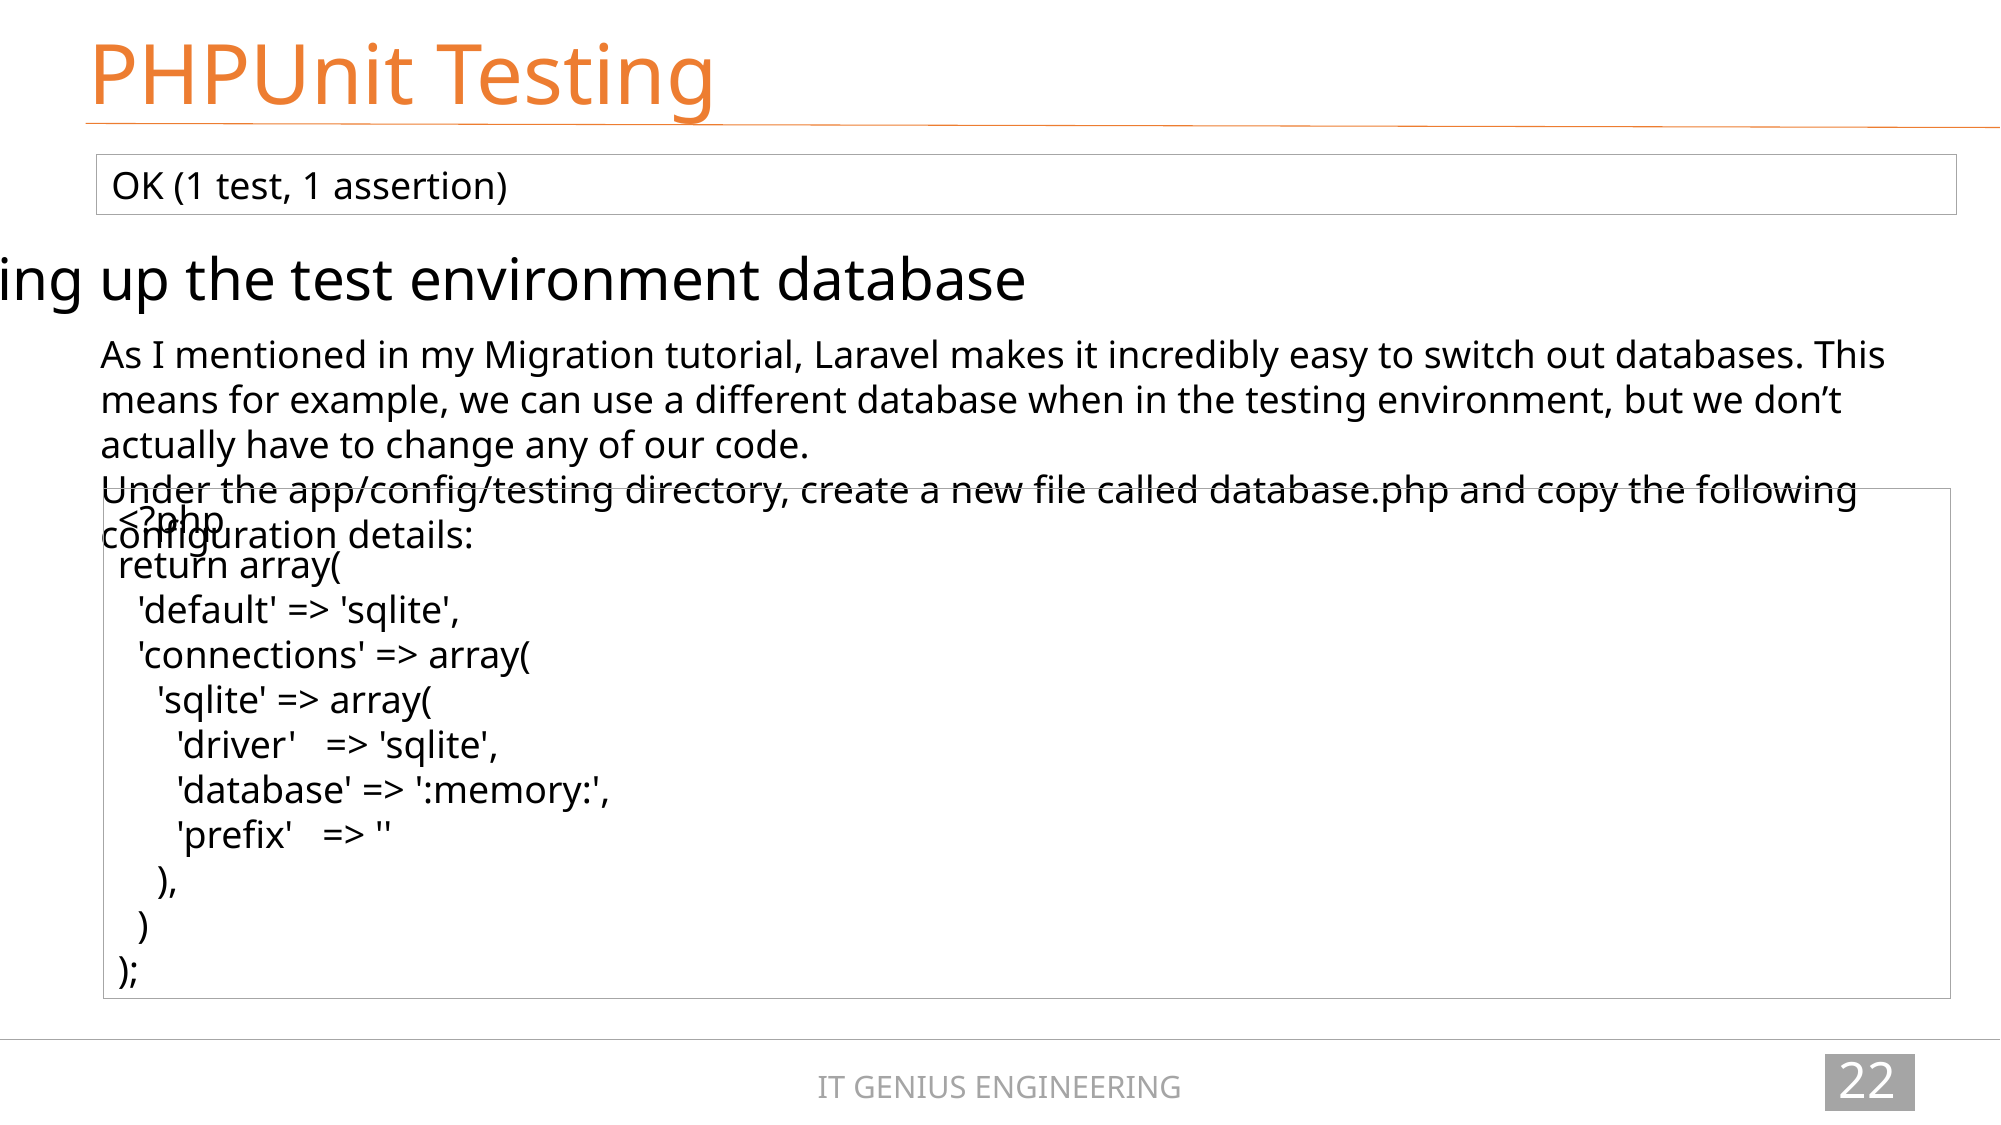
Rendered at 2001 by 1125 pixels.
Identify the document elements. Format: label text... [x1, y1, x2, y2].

text_box OK (1 test, 1 assertion) [96, 154, 1957, 215]
subtitle PHPUnit Testing [73, 25, 1943, 137]
text_box As I mentioned in my Migration tutorial, Laravel makes it incredibly easy to switch out databases. This means for example, we can use a different database when in the testing environment, but we don’t actually have to change any of our code. Under the app/config/testing directory, create a new file called database.php and copy the following configuration details: [85, 323, 1946, 564]
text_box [85, 123, 2000, 128]
slide_number 227 [1822, 1051, 1918, 1114]
text_box IT GENIUS ENGINEERING [576, 1064, 1424, 1113]
text_box Setting up the test environment database [0, 234, 1043, 320]
text_box <?php return array( 'default' => 'sqlite', 'connections' => array( 'sqlite' => array( 'driver' => 'sqlite', 'database' => ':memory:', 'prefix' => '' ), ) ); [103, 488, 1951, 999]
